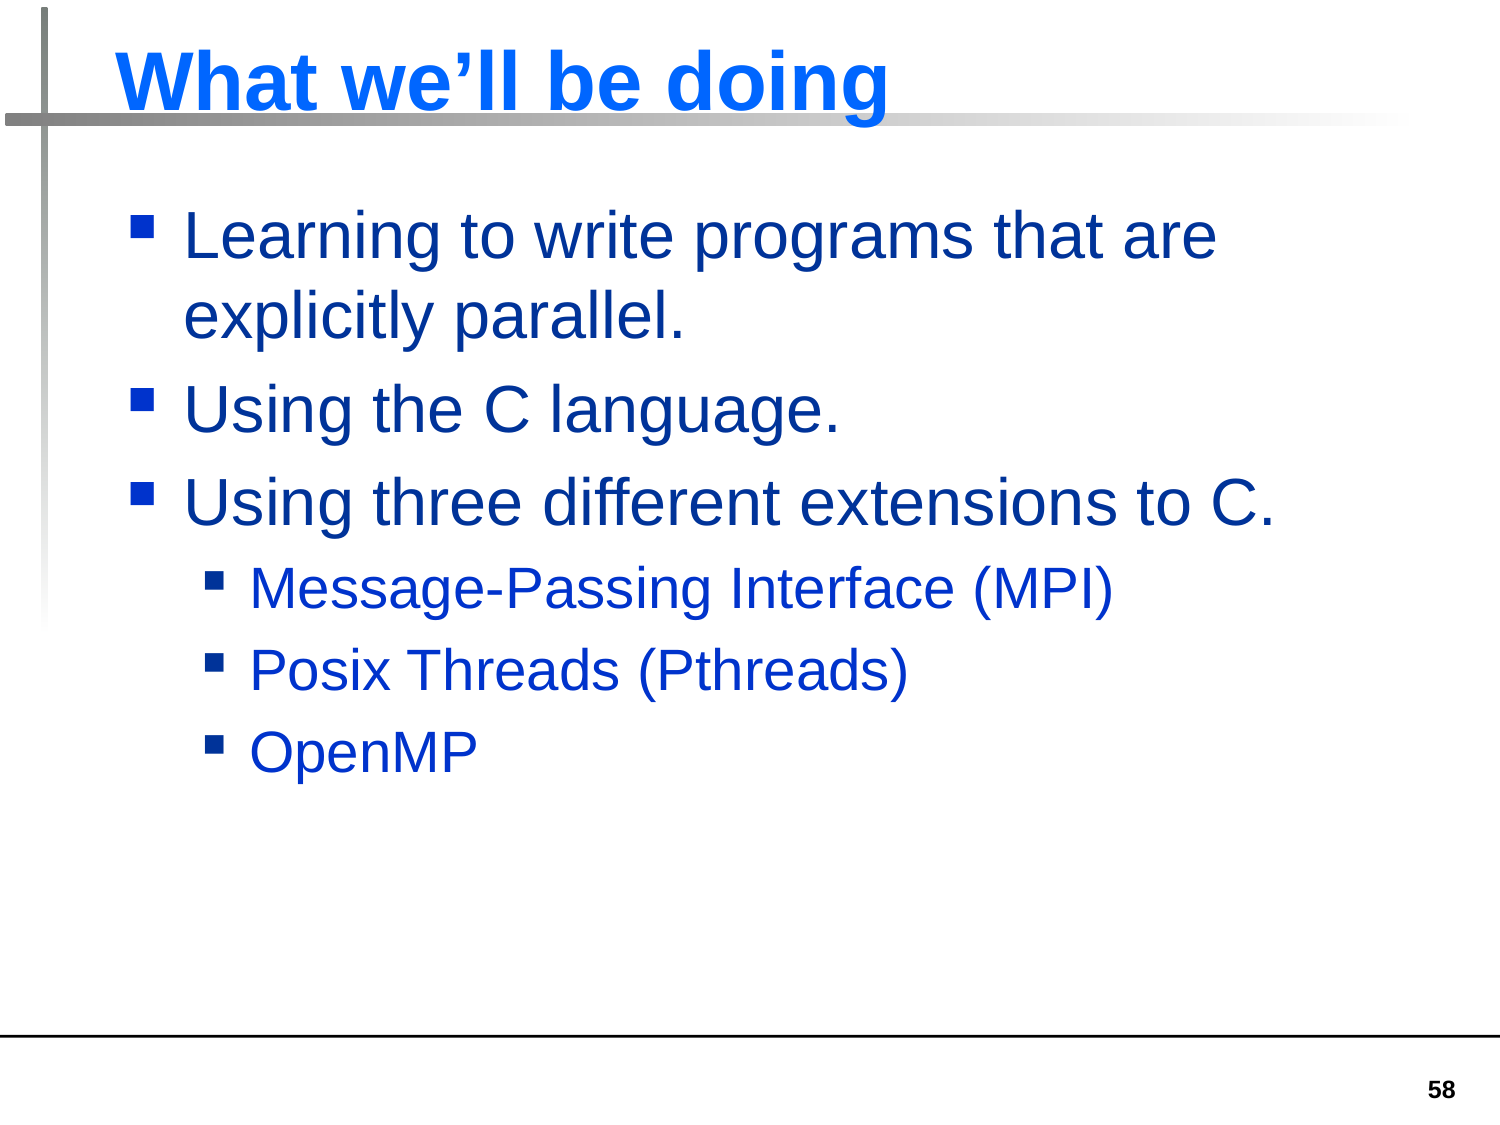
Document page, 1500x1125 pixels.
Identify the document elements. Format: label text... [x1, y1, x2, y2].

list Learning to write programs that are explicitly parallel. Using the C language. Using three different extensions to C. Message-Passing Interface (MPI) Posix Threads (Pthreads) OpenMP [112, 184, 1469, 1024]
title What we’ll be doing [100, 19, 1459, 135]
